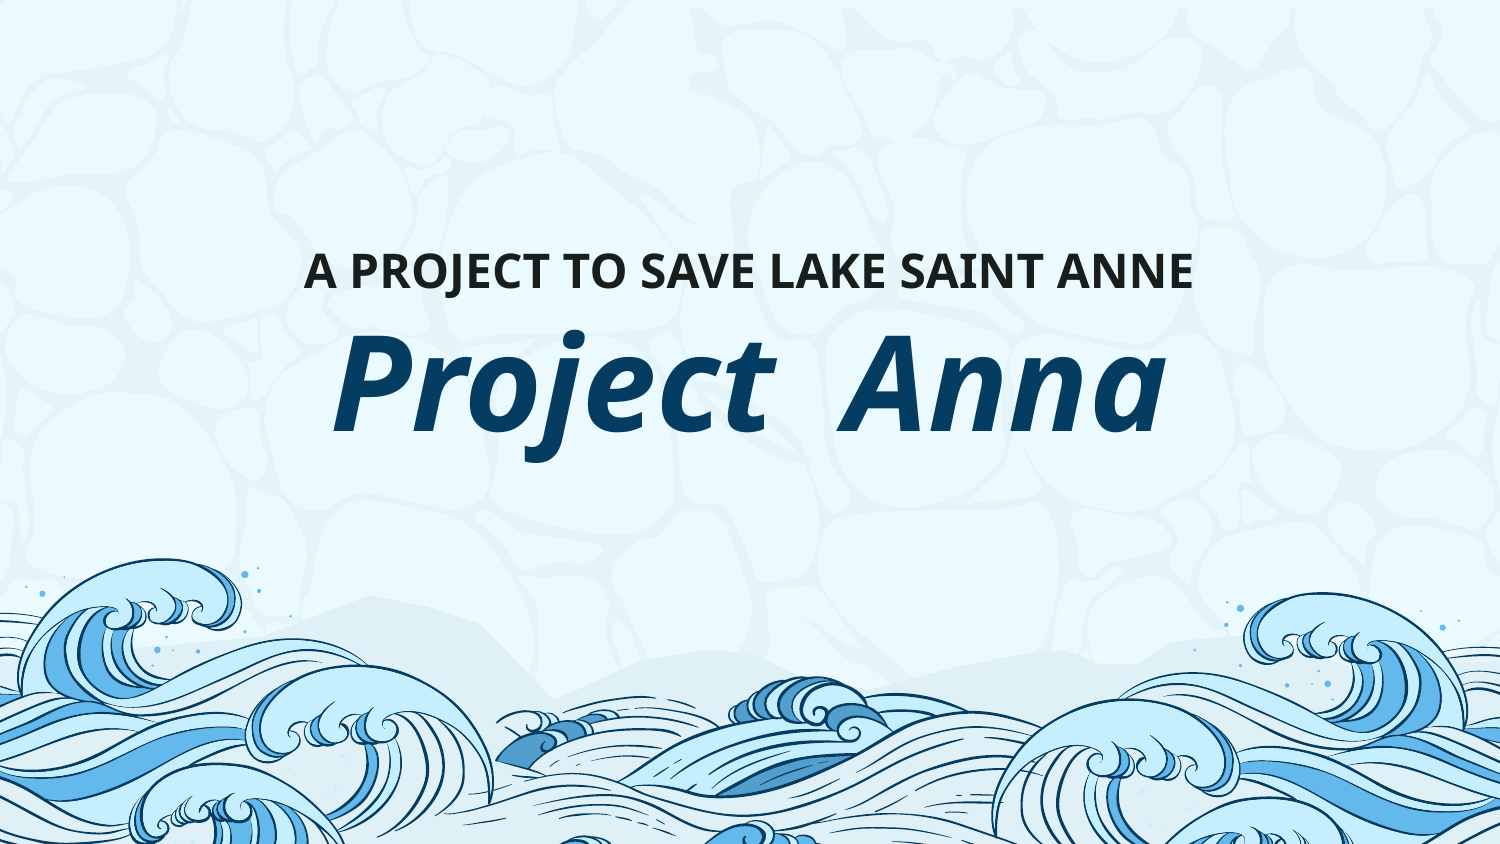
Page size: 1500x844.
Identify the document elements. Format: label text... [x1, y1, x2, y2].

title A PROJECT TO SAVE LAKE SAINT ANNE Project Anna [152, 181, 1347, 473]
